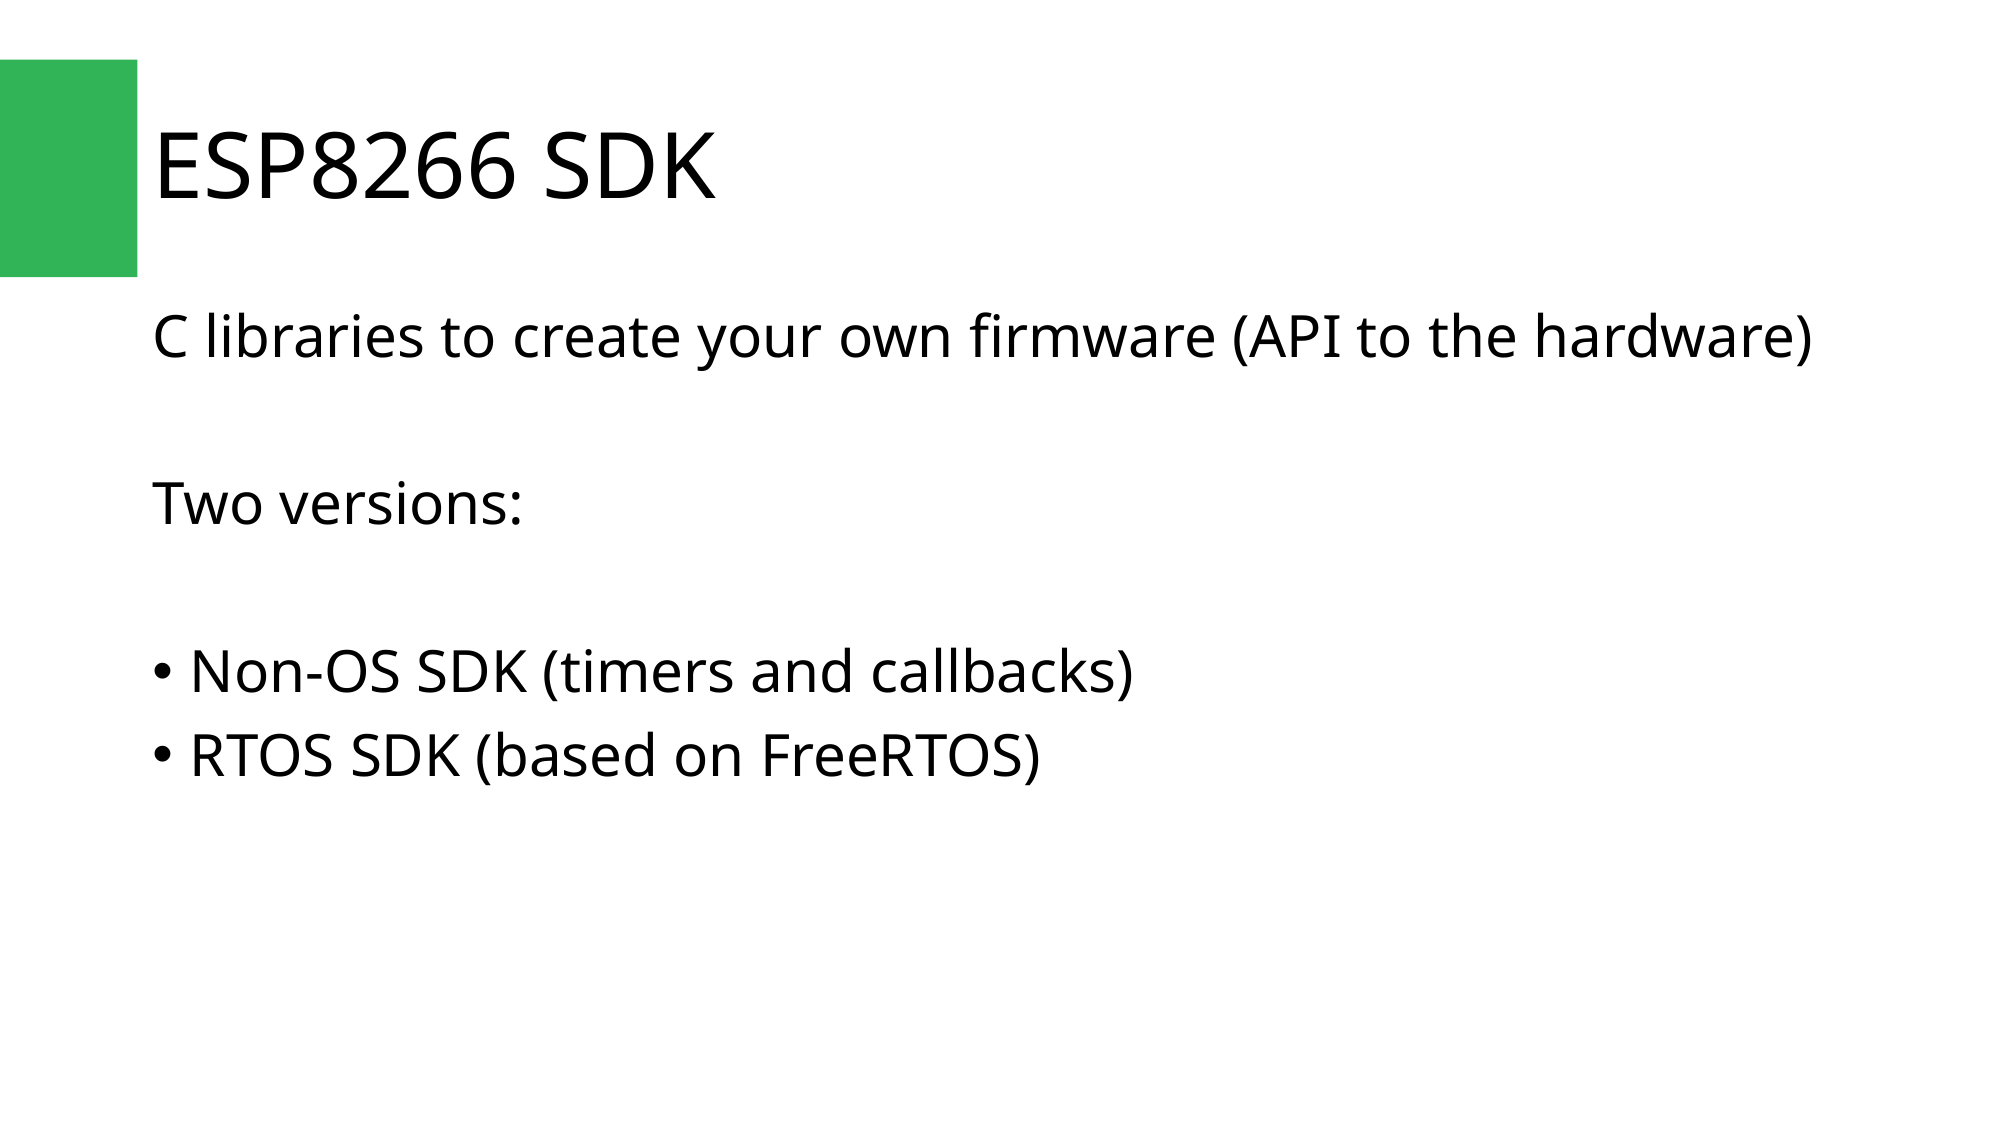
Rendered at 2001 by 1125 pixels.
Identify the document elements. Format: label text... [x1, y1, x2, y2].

list C libraries to create your own firmware (API to the hardware) Two versions: Non-OS SDK (timers and callbacks) RTOS SDK (based on FreeRTOS) [137, 299, 1863, 1014]
title ESP8266 SDK [137, 59, 1863, 278]
